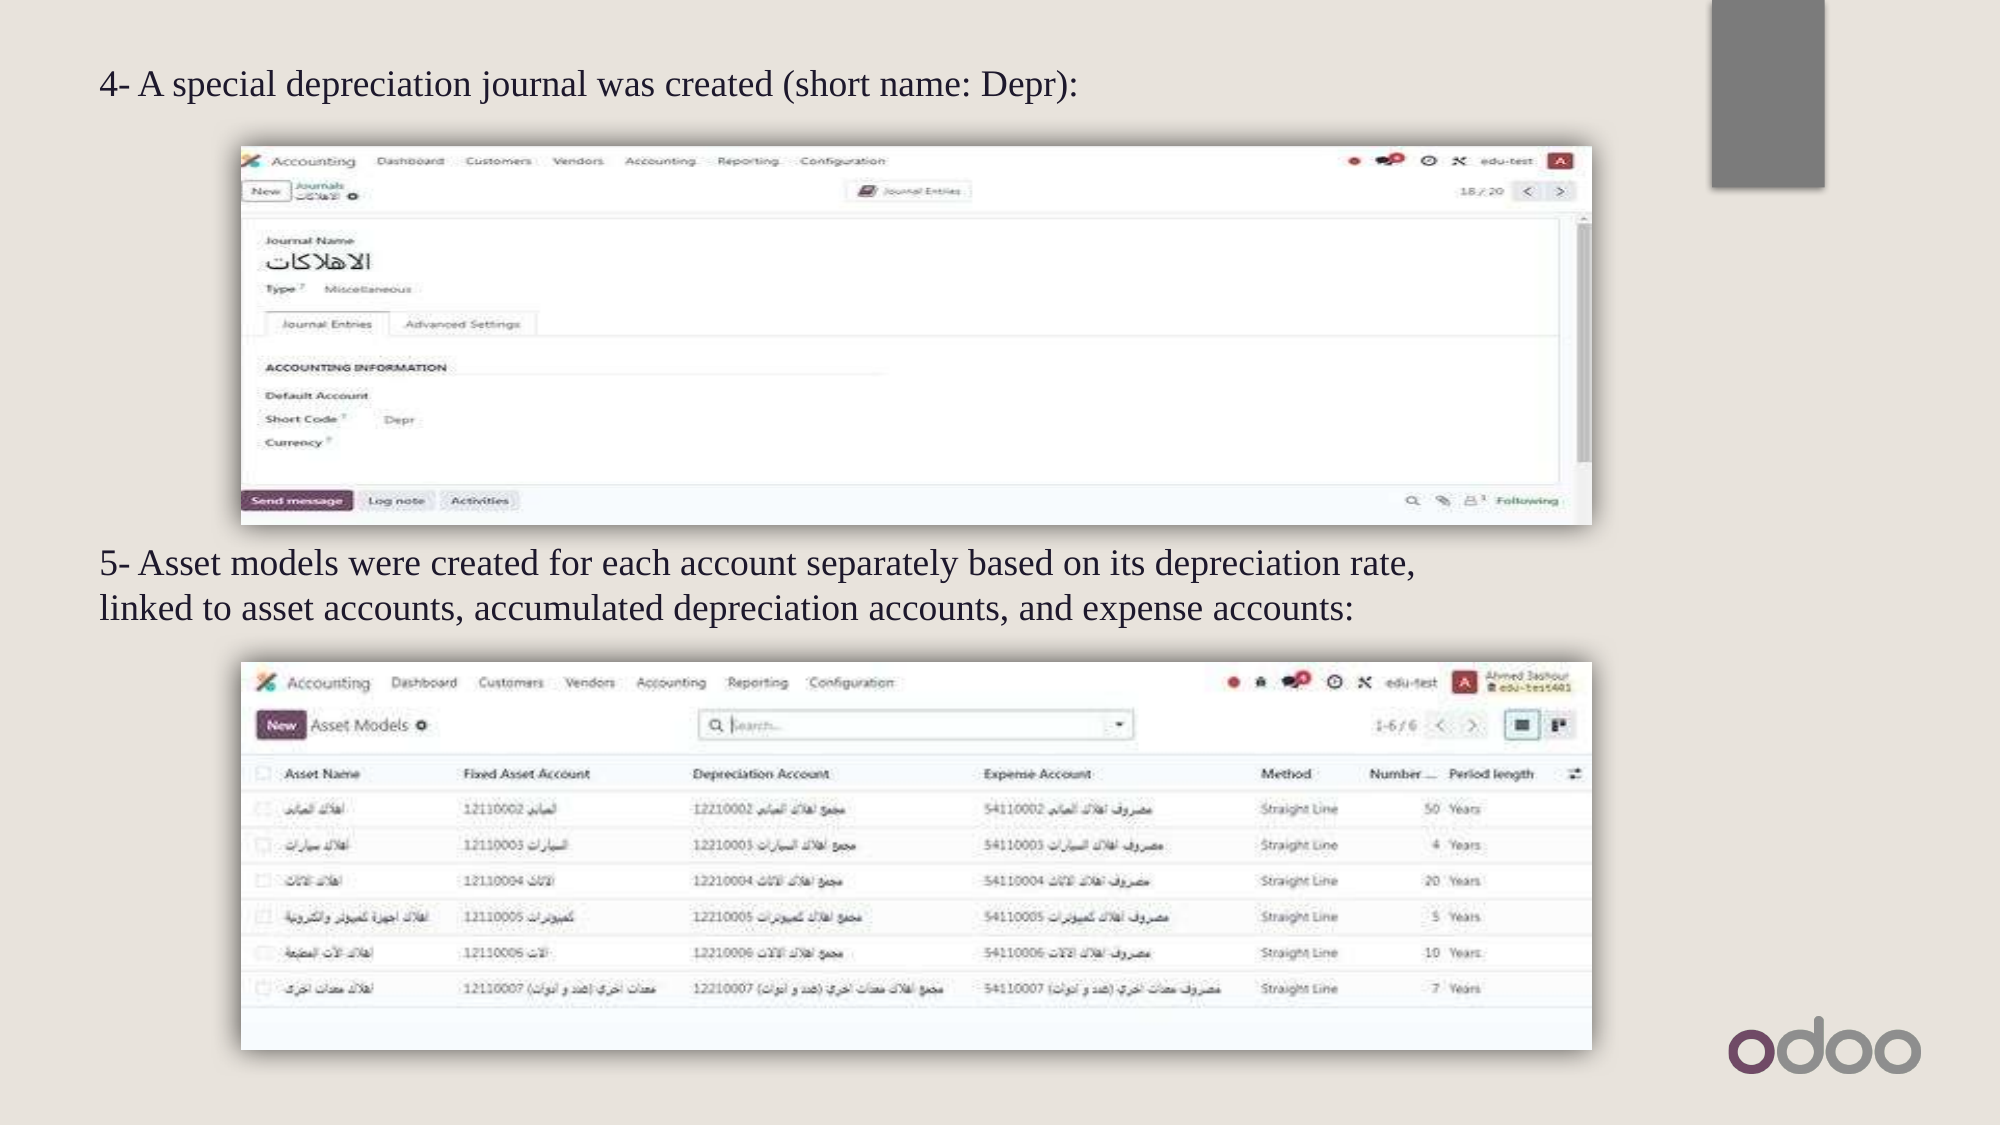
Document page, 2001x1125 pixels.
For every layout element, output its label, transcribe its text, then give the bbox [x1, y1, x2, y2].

text_box 5- Asset models were created for each account separately based on its depreciation rate, linked to asset accounts, accumulated depreciation accounts, and expense accounts: [84, 524, 1460, 688]
text_box 4- A special depreciation journal was created (short name: Depr): [84, 0, 1460, 163]
picture [1728, 1016, 1921, 1074]
picture [240, 146, 1592, 526]
picture [240, 662, 1592, 1051]
